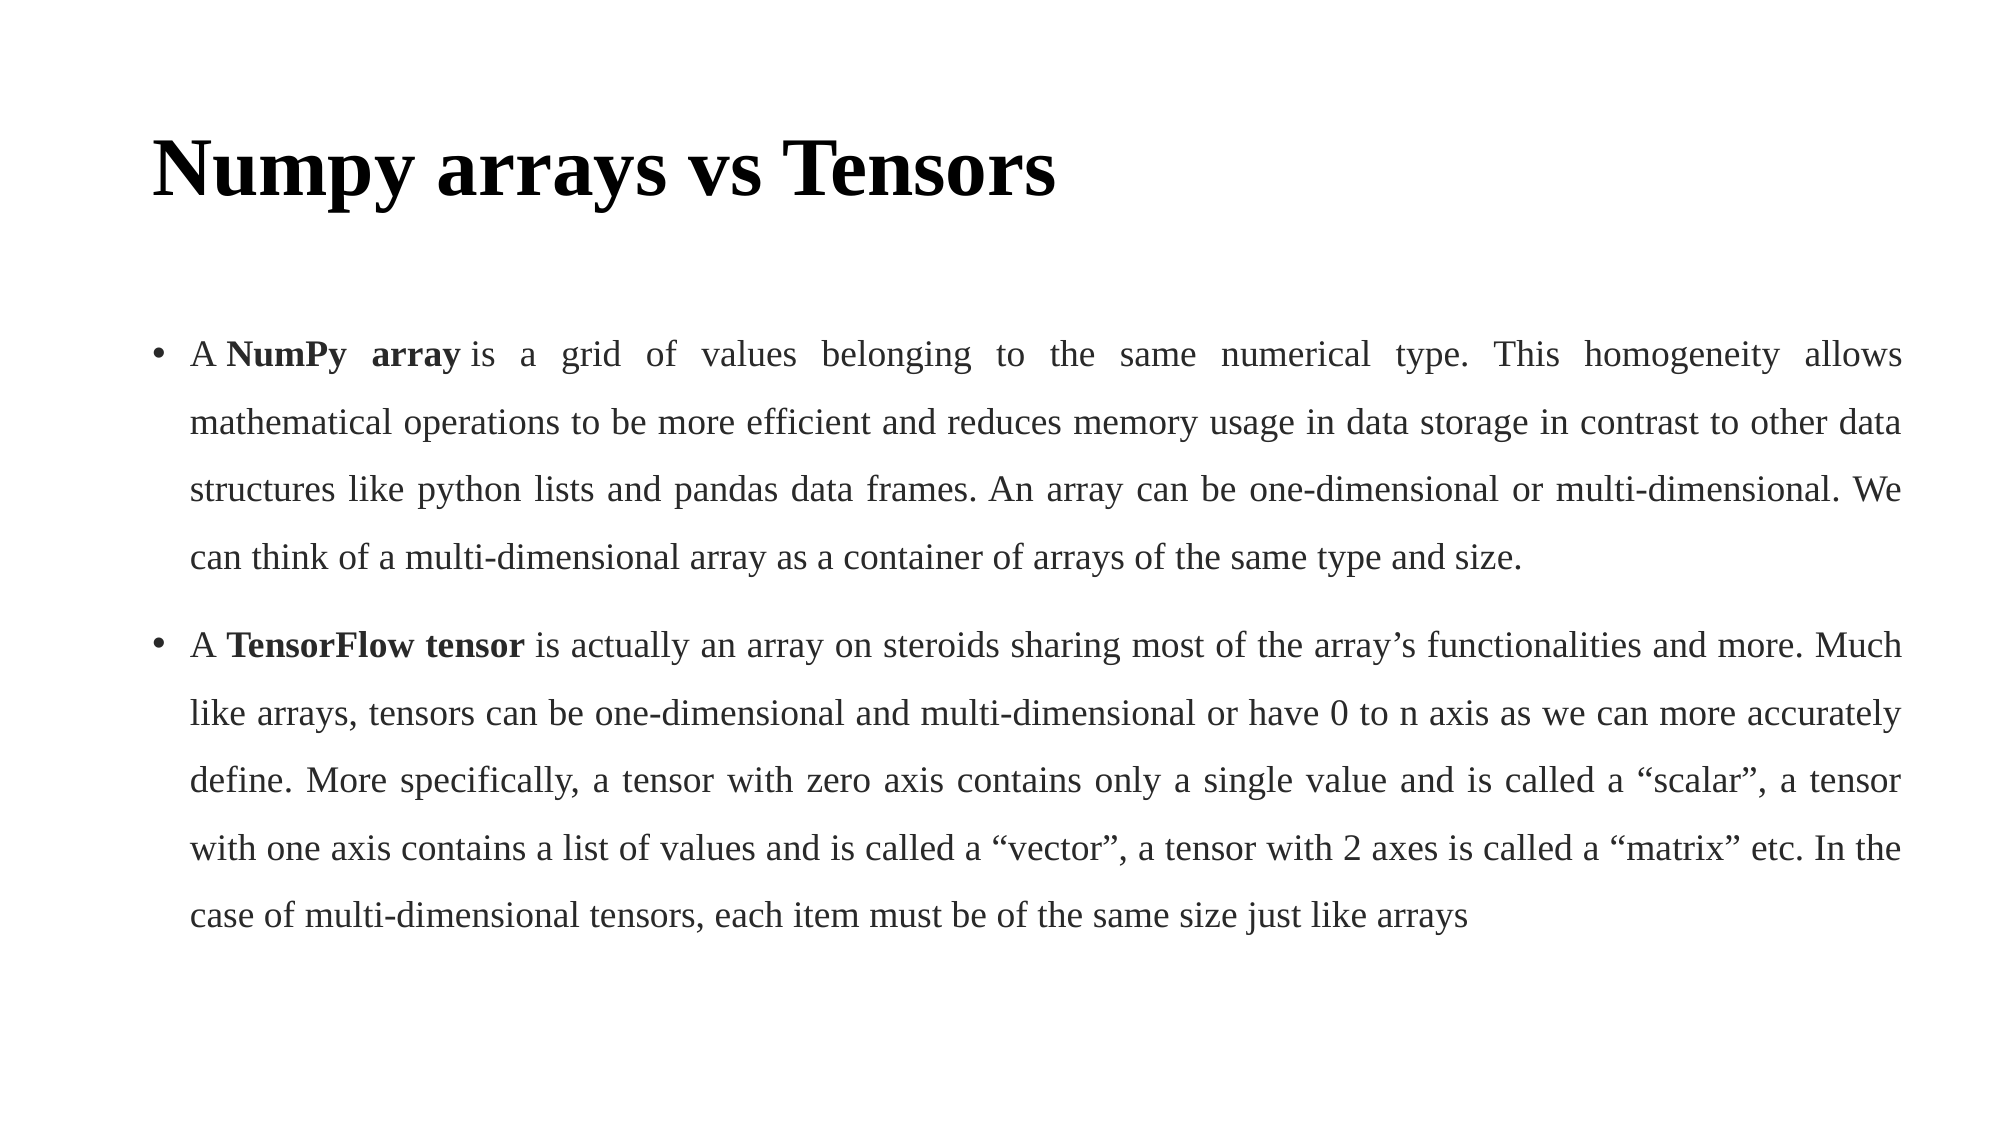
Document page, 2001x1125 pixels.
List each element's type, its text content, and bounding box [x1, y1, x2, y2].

list A NumPy array is a grid of values belonging to the same numerical type. This homogeneity allows mathematical operations to be more efficient and reduces memory usage in data storage in contrast to other data structures like python lists and pandas data frames. An array can be one-dimensional or multi-dimensional. We can think of a multi-dimensional array as a container of arrays of the same type and size. A TensorFlow tensor is actually an array on steroids sharing most of the array’s functionalities and more. Much like arrays, tensors can be one-dimensional and multi-dimensional or have 0 to n axis as we can more accurately define. More specifically, a tensor with zero axis contains only a single value and is called a “scalar”, a tensor with one axis contains a list of values and is called a “vector”, a tensor with 2 axes is called a “matrix” etc. In the case of multi-dimensional tensors, each item must be of the same size just like arrays [137, 299, 1920, 1024]
title Numpy arrays vs Tensors [137, 59, 1863, 278]
